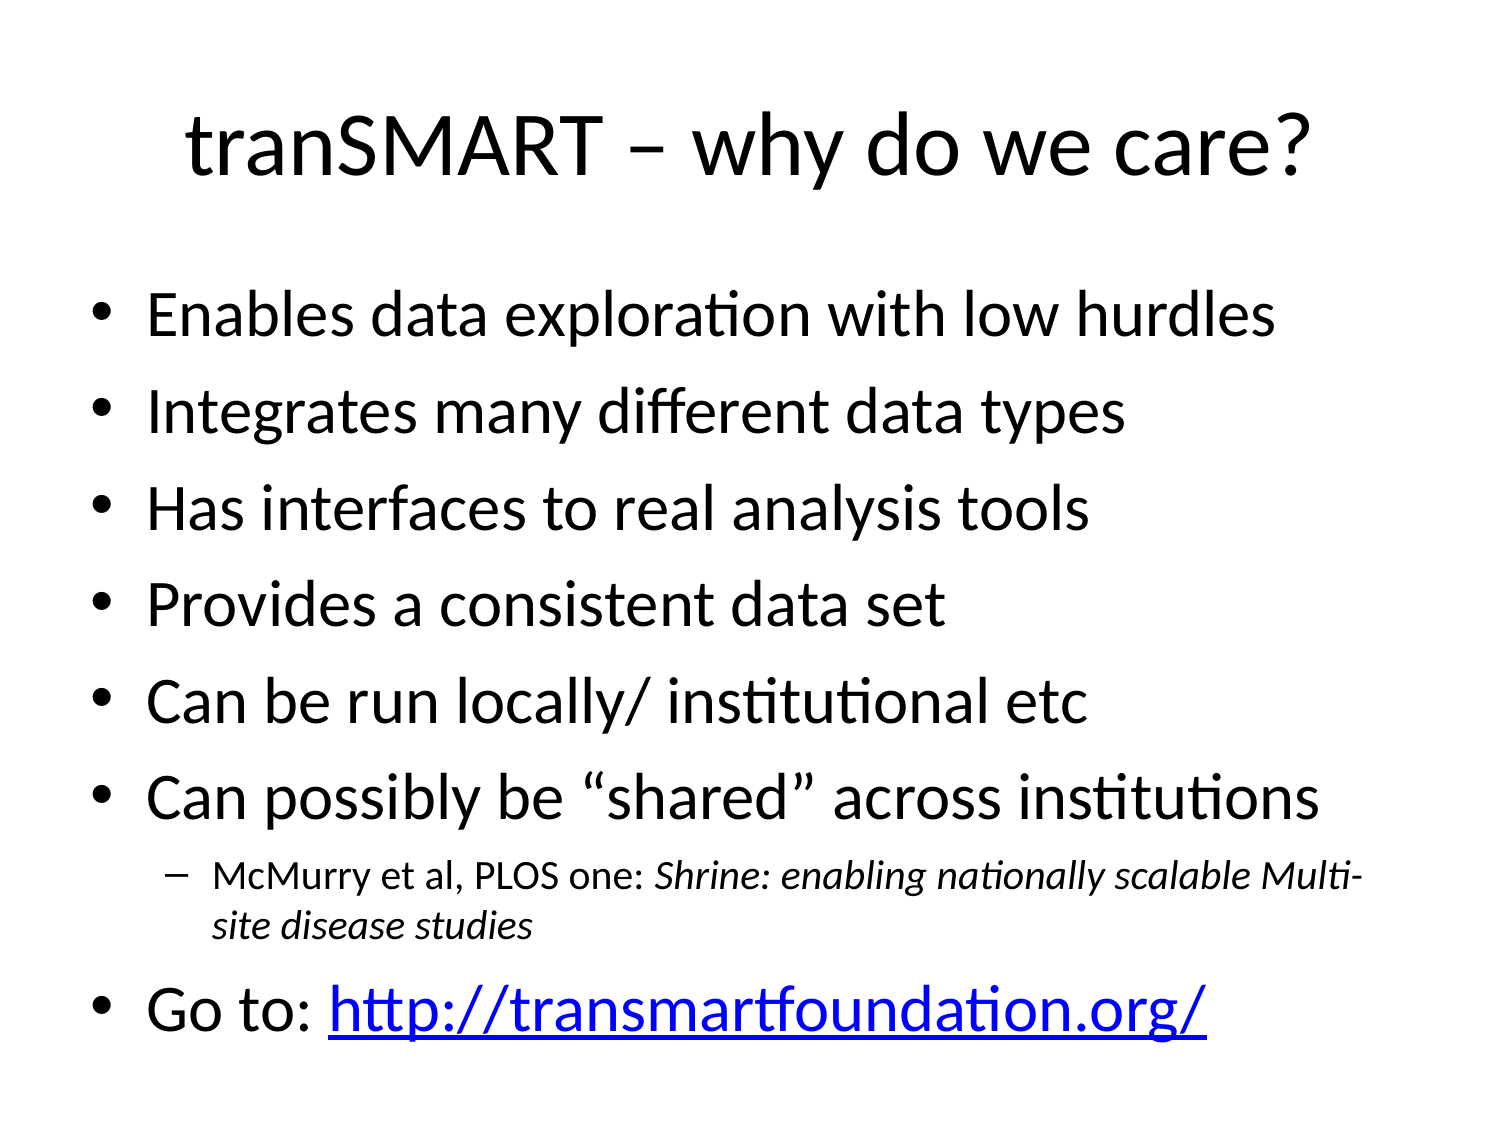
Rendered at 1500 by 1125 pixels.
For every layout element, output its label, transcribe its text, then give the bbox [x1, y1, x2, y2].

title tranSMART – why do we care? [75, 45, 1425, 233]
list Enables data exploration with low hurdles Integrates many different data types Has interfaces to real analysis tools Provides a consistent data set Can be run locally/ institutional etc Can possibly be “shared” across institutions McMurry et al, PLOS one: Shrine: enabling nationally scalable Multi-site disease studies Go to: http://transmartfoundation.org/ [75, 262, 1425, 1005]
